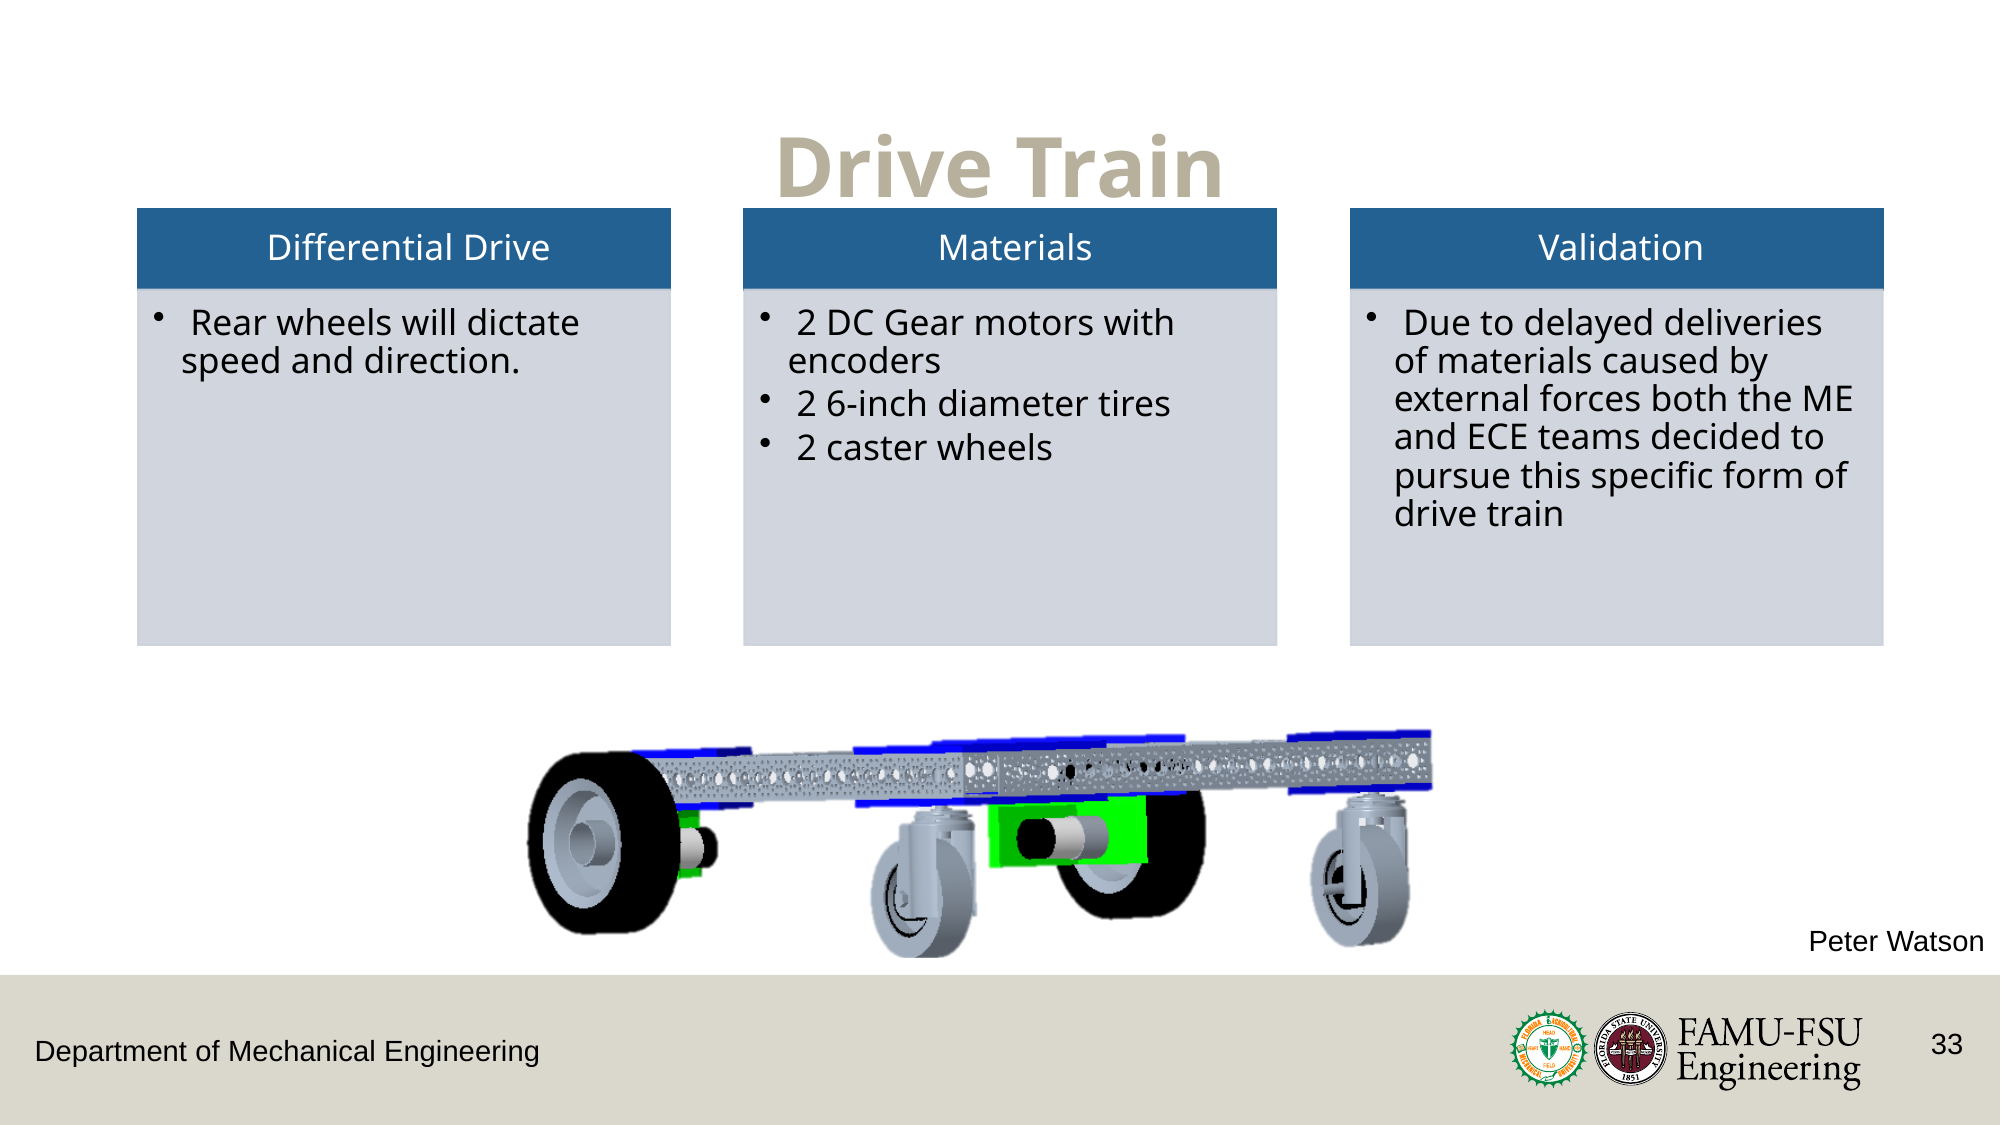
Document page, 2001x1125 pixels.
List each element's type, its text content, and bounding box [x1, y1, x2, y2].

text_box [137, 199, 1884, 655]
picture [499, 655, 1472, 958]
text_box Peter Watson [1324, 914, 2000, 975]
slide_number 33 [1862, 1017, 1978, 1078]
title Drive Train [137, 59, 1863, 199]
